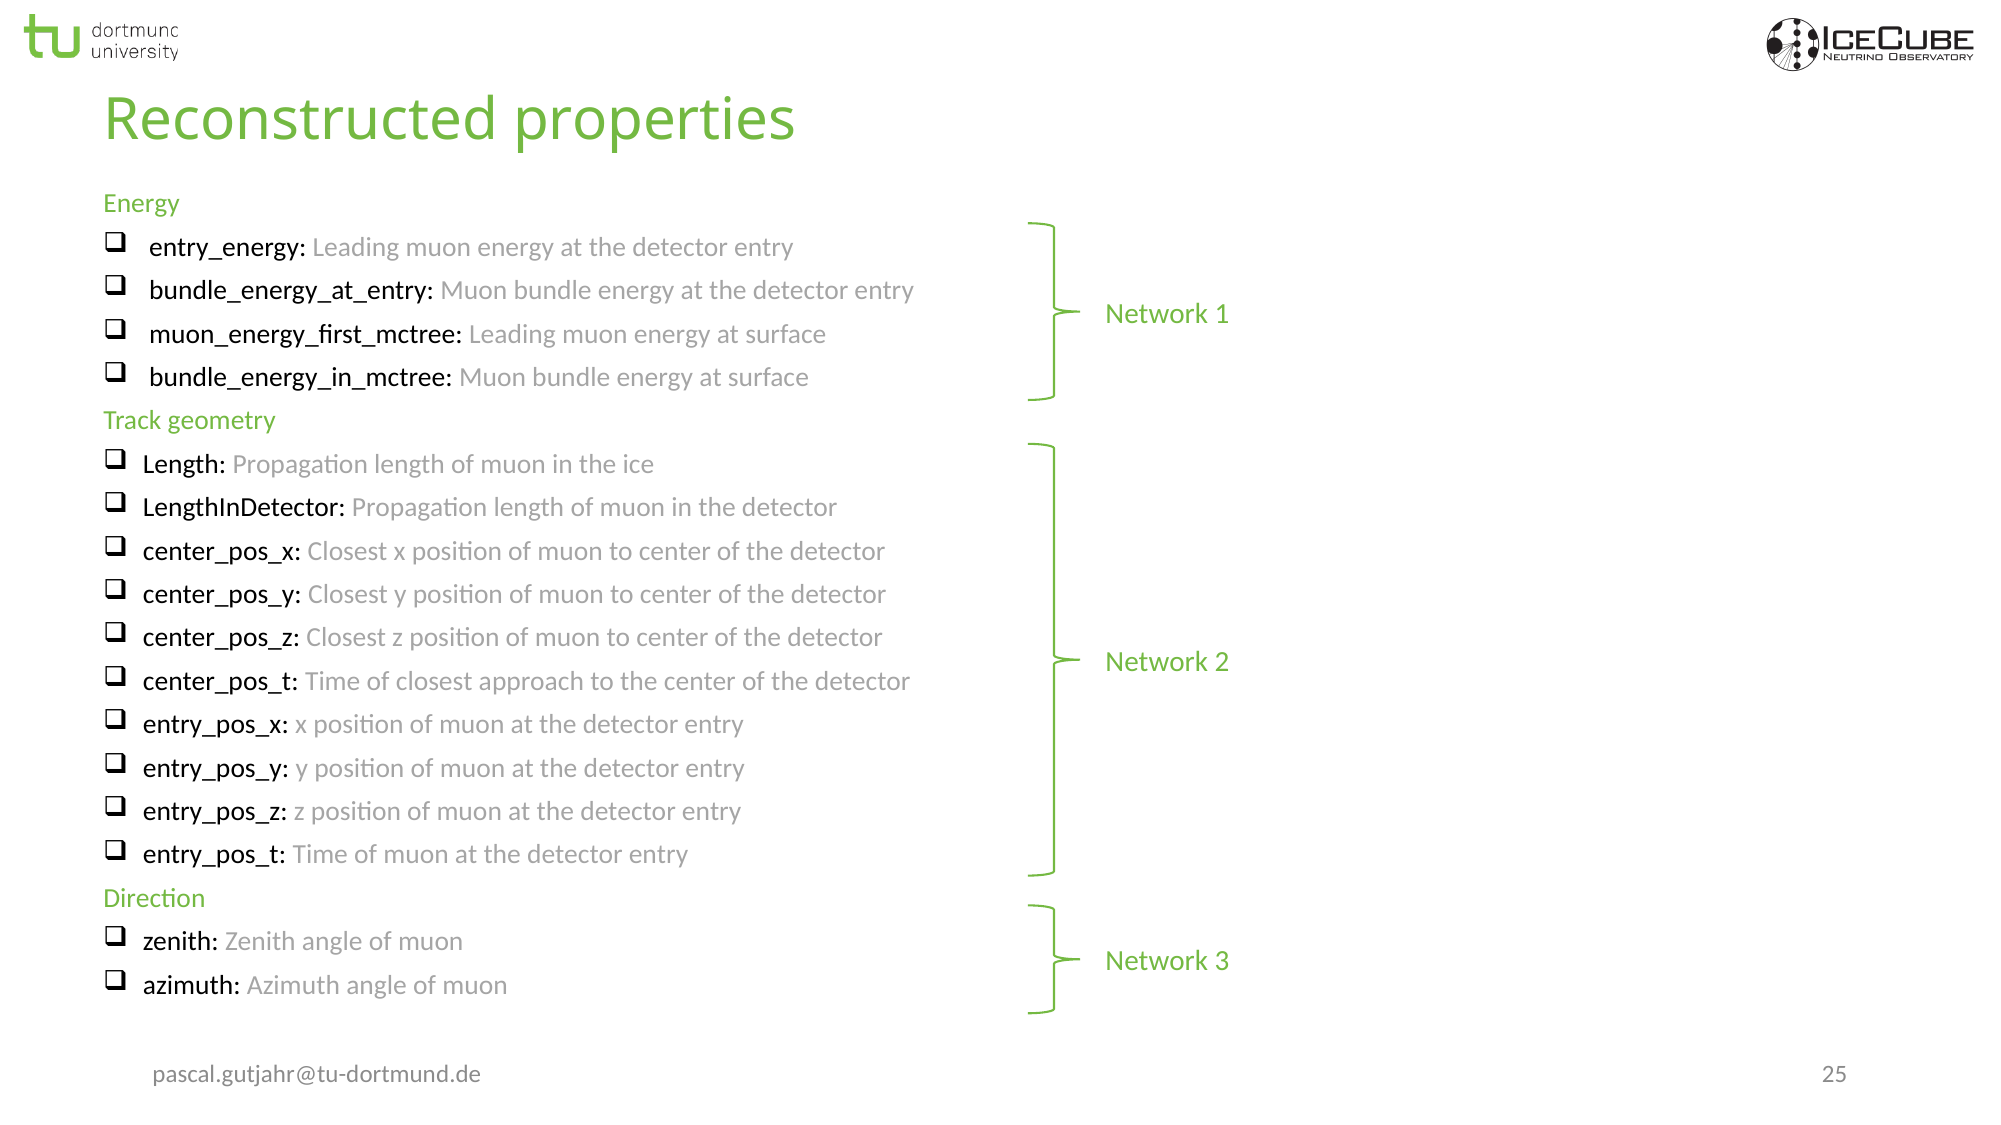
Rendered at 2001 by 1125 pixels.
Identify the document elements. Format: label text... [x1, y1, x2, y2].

title Reconstructed properties [88, 59, 1977, 181]
list Energy entry_energy: Leading muon energy at the detector entry bundle_energy_at_entry: Muon bundle energy at the detector entry muon_energy_first_mctree: Leading muon energy at surface bundle_energy_in_mctree: Muon bundle energy at surface Track geometry Length: Propagation length of muon in the ice LengthInDetector: Propagation length of muon in the detector center_pos_x: Closest x position of muon to center of the detector center_pos_y: Closest y position of muon to center of the detector center_pos_z: Closest z position of muon to center of the detector center_pos_t: Time of closest approach to the center of the detector entry_pos_x: x position of muon at the detector entry entry_pos_y: y position of muon at the detector entry entry_pos_z: z position of muon at the detector entry entry_pos_t: Time of muon at the detector entry Direction zenith: Zenith angle of muon azimuth: Azimuth angle of muon [88, 181, 1977, 1014]
text_box [1027, 904, 1081, 1014]
text_box [1027, 443, 1081, 877]
text_box Network 2 [1090, 634, 1356, 685]
text_box Network 3 [1090, 934, 1356, 984]
text_box Network 1 [1090, 287, 1356, 338]
text_box [1027, 222, 1081, 401]
slide_number 25 [1412, 1042, 1863, 1103]
slide_number pascal.gutjahr@tu-dortmund.de [137, 1042, 588, 1103]
